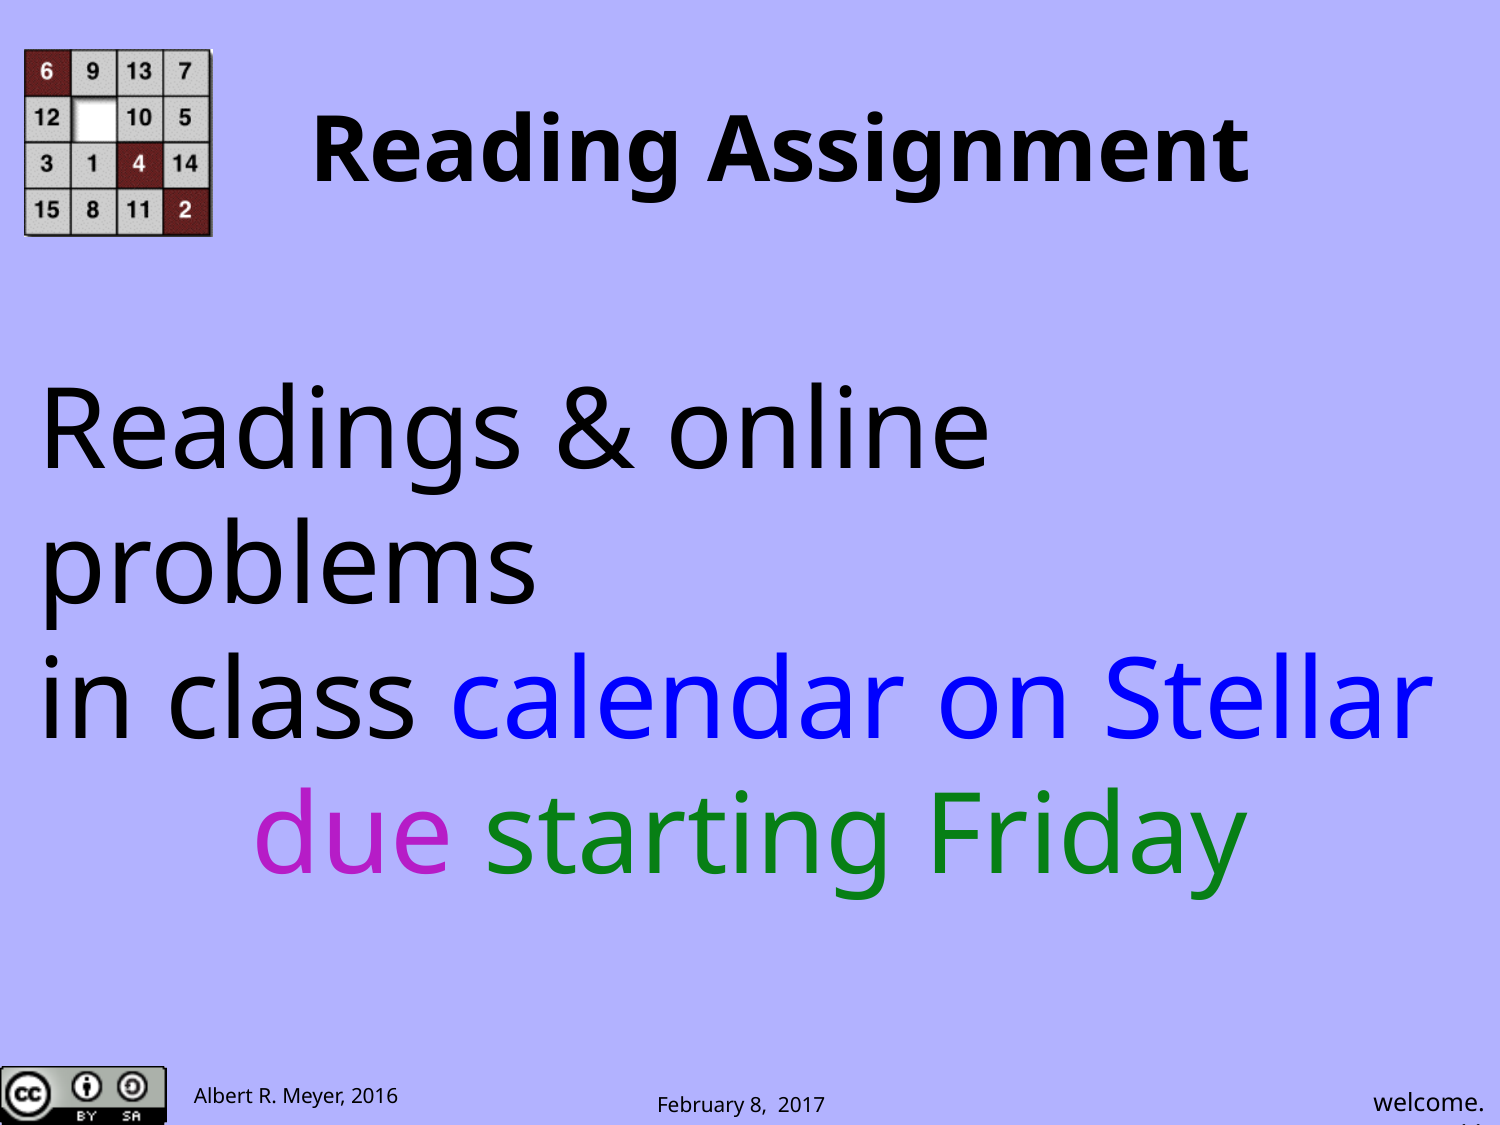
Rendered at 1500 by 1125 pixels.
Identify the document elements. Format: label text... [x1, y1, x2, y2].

picture [0, 1066, 167, 1125]
picture [24, 49, 213, 237]
text_box Readings & online problems in class calendar on Stellar due starting Friday [22, 349, 1478, 904]
slide_number welcome.11 [1297, 1074, 1500, 1125]
title Reading Assignment [248, 52, 1313, 237]
